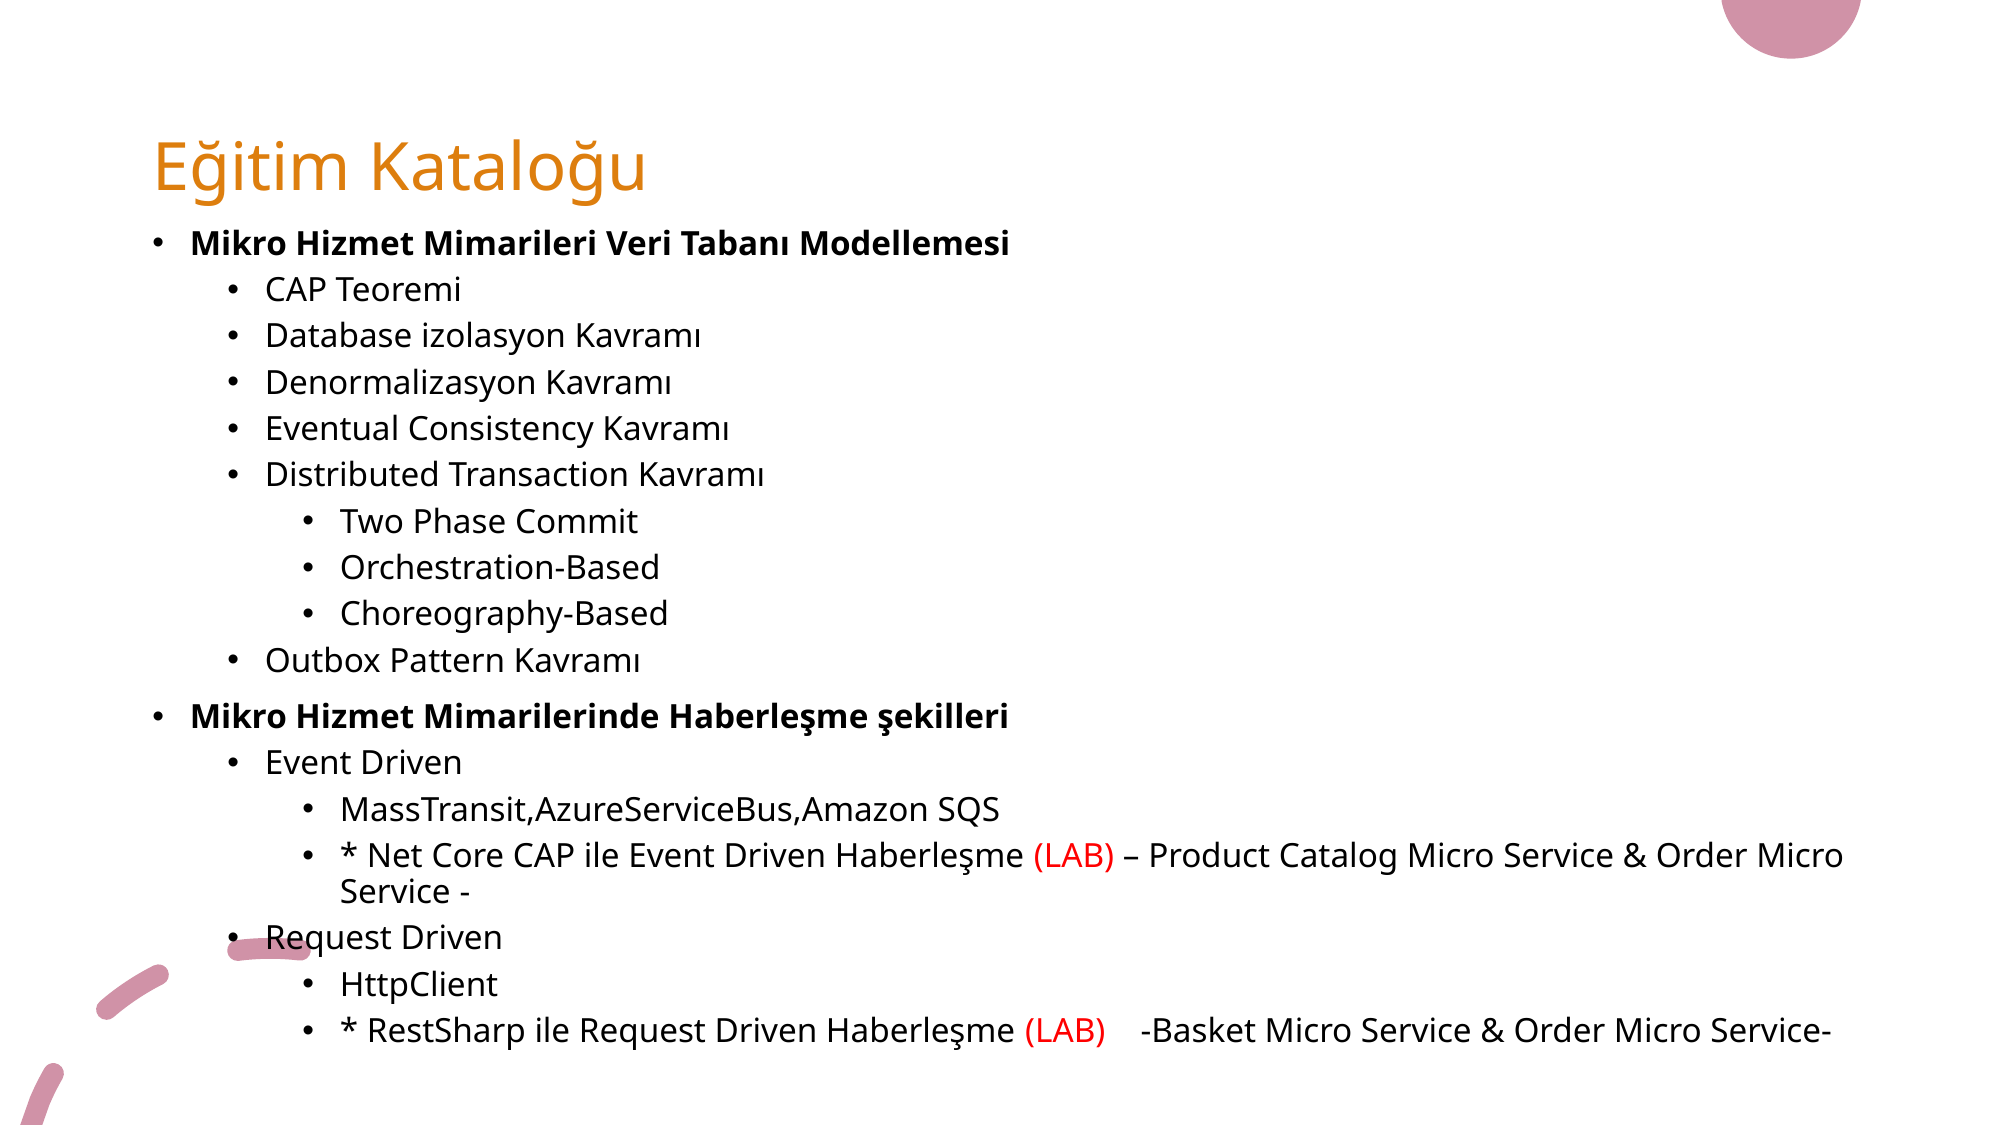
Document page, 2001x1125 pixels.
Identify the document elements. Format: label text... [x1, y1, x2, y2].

list Mikro Hizmet Mimarileri Veri Tabanı Modellemesi CAP Teoremi Database izolasyon Kavramı Denormalizasyon Kavramı Eventual Consistency Kavramı Distributed Transaction Kavramı Two Phase Commit Orchestration-Based Choreography-Based Outbox Pattern Kavramı Mikro Hizmet Mimarilerinde Haberleşme şekilleri Event Driven MassTransit,AzureServiceBus,Amazon SQS * Net Core CAP ile Event Driven Haberleşme (LAB) – Product Catalog Micro Service & Order Micro Service - Request Driven HttpClient * RestSharp ile Request Driven Haberleşme (LAB) -Basket Micro Service & Order Micro Service- [137, 219, 1863, 1082]
title Eğitim Kataloğu [137, 59, 1863, 219]
